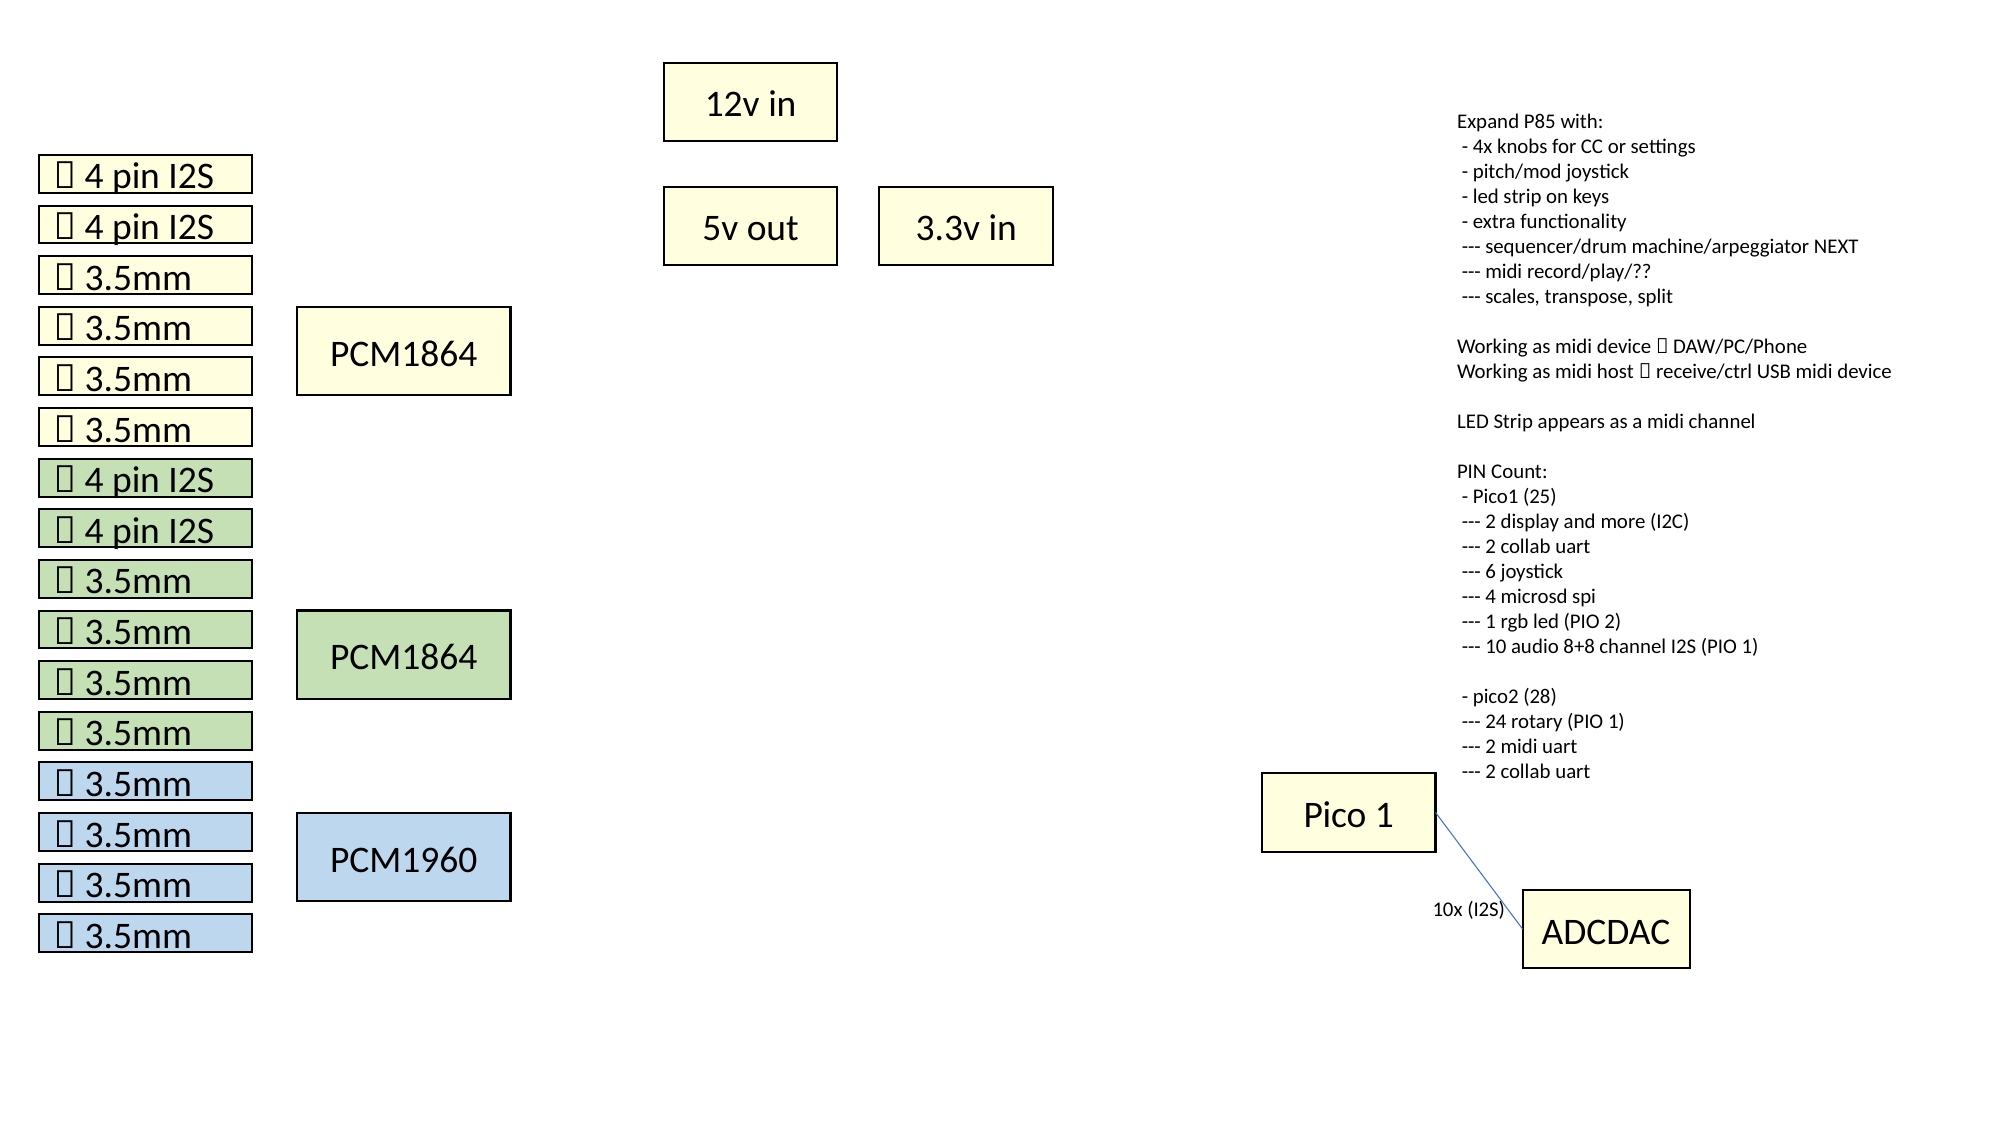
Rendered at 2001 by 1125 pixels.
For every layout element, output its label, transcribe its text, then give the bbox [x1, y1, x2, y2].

text_box  3.5mm [38, 306, 253, 346]
text_box  3.5mm [38, 660, 253, 700]
text_box  3.5mm [38, 356, 253, 396]
text_box ADCDAC [1522, 889, 1691, 969]
text_box  3.5mm [38, 610, 253, 649]
text_box  3.5mm [38, 559, 253, 599]
text_box  3.5mm [38, 863, 253, 903]
text_box  4 pin I2S [38, 458, 253, 498]
text_box  3.5mm [38, 407, 253, 447]
text_box  3.5mm [38, 812, 253, 852]
text_box Pico 1 [1261, 772, 1437, 853]
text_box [1435, 812, 1523, 930]
text_box  3.5mm [38, 761, 253, 801]
text_box  4 pin I2S [38, 205, 253, 244]
text_box  4 pin I2S [38, 154, 253, 194]
text_box PCM1960 [296, 812, 512, 902]
text_box  4 pin I2S [38, 508, 253, 548]
text_box Expand P85 with: - 4x knobs for CC or settings - pitch/mod joystick - led strip on keys - extra functionality --- sequencer/drum machine/arpeggiator NEXT --- midi record/play/?? --- scales, transpose, split Working as midi device  DAW/PC/Phone Working as midi host  receive/ctrl USB midi device LED Strip appears as a midi channel PIN Count: - Pico1 (25) --- 2 display and more (I2C) --- 2 collab uart --- 6 joystick --- 4 microsd spi --- 1 rgb led (PIO 2) --- 10 audio 8+8 channel I2S (PIO 1) - pico2 (28) --- 24 rotary (PIO 1) --- 2 midi uart --- 2 collab uart [1441, 99, 1954, 820]
text_box 12v in [663, 62, 838, 142]
text_box PCM1864 [296, 609, 512, 700]
text_box 3.3v in [878, 186, 1054, 266]
text_box PCM1864 [296, 306, 512, 396]
text_box 5v out [663, 186, 838, 266]
text_box  3.5mm [38, 711, 253, 751]
text_box  3.5mm [38, 255, 253, 295]
text_box  3.5mm [38, 913, 253, 953]
